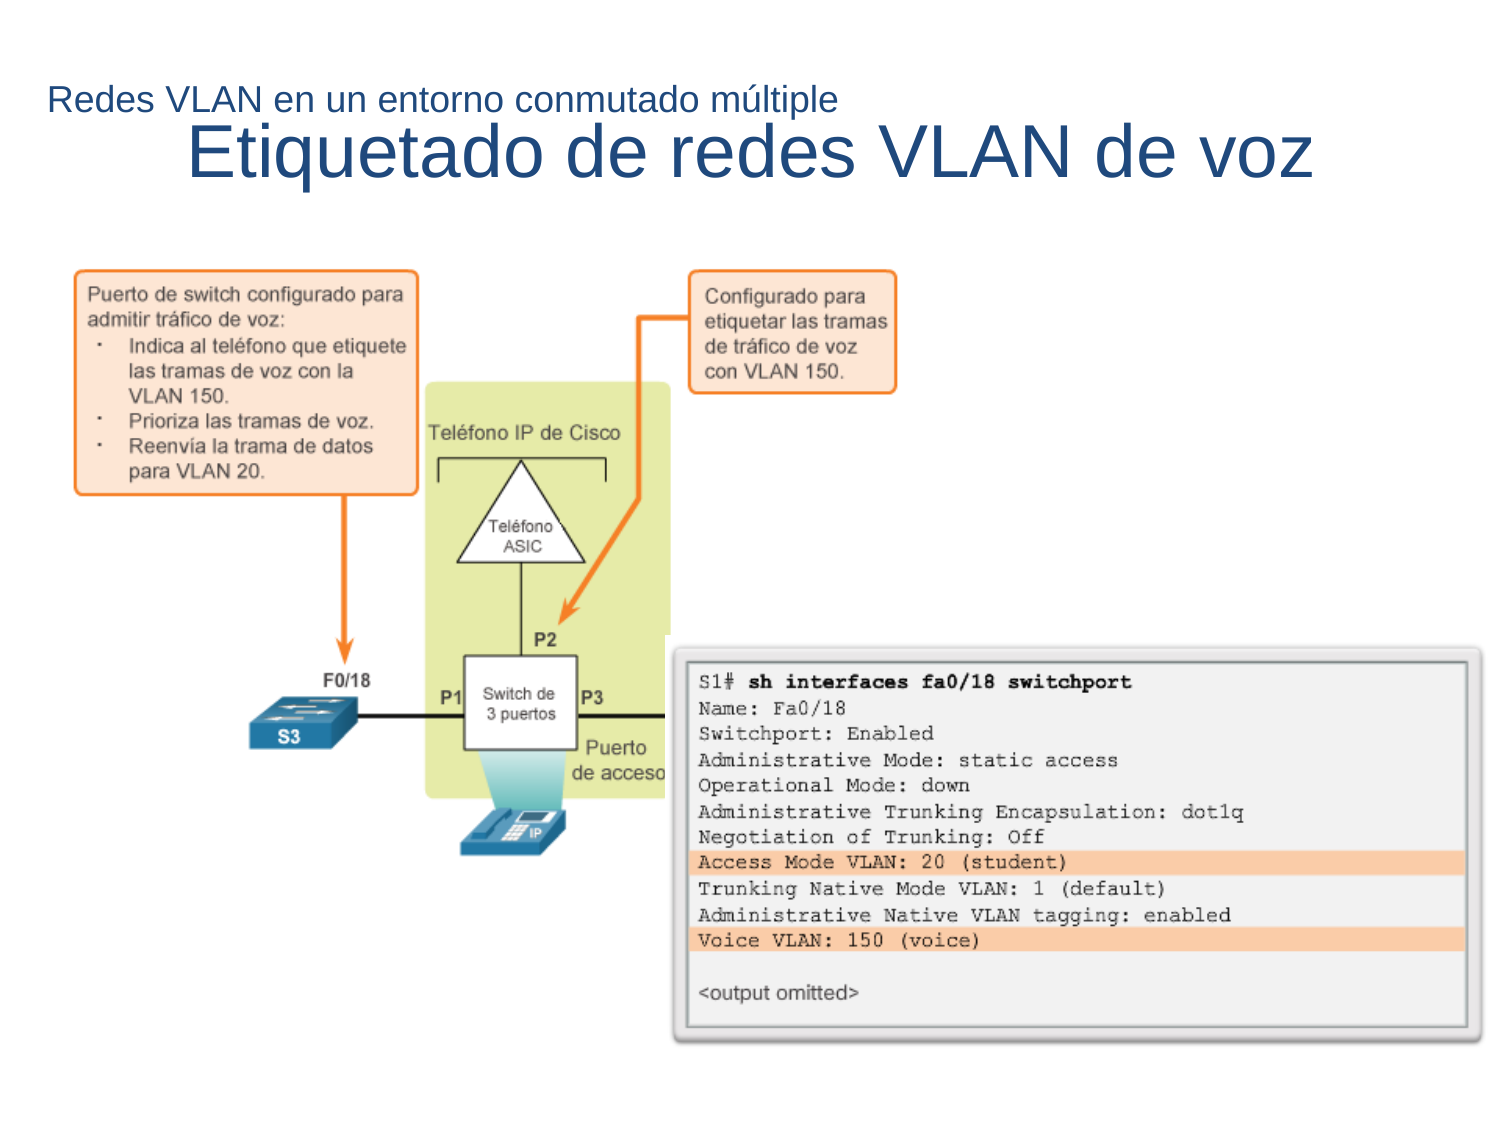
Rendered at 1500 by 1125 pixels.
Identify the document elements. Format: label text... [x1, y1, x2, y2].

title Redes VLAN en un entorno conmutado múltiple Etiquetado de redes VLAN de voz [31, 64, 1471, 203]
picture [48, 221, 1500, 1069]
